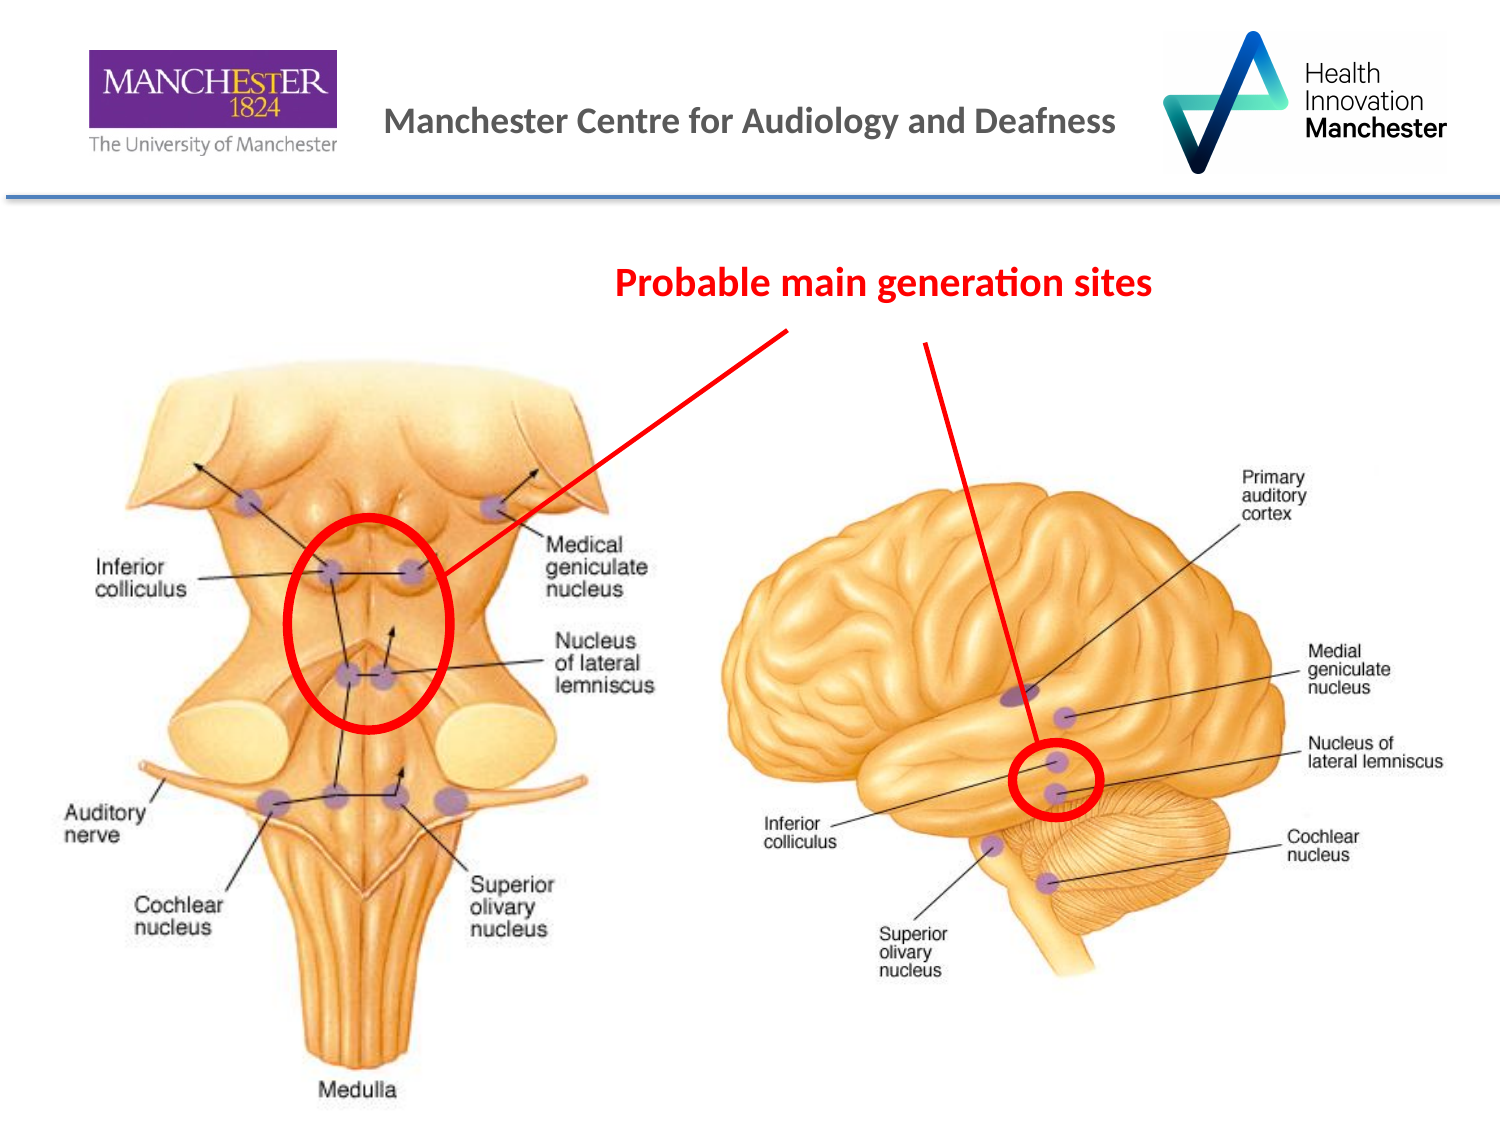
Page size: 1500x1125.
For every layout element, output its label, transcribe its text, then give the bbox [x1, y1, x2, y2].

picture [699, 454, 1463, 1001]
text_box Probable main generation sites [600, 242, 1400, 318]
picture [1163, 31, 1447, 174]
picture [89, 50, 337, 156]
picture [37, 342, 686, 1118]
